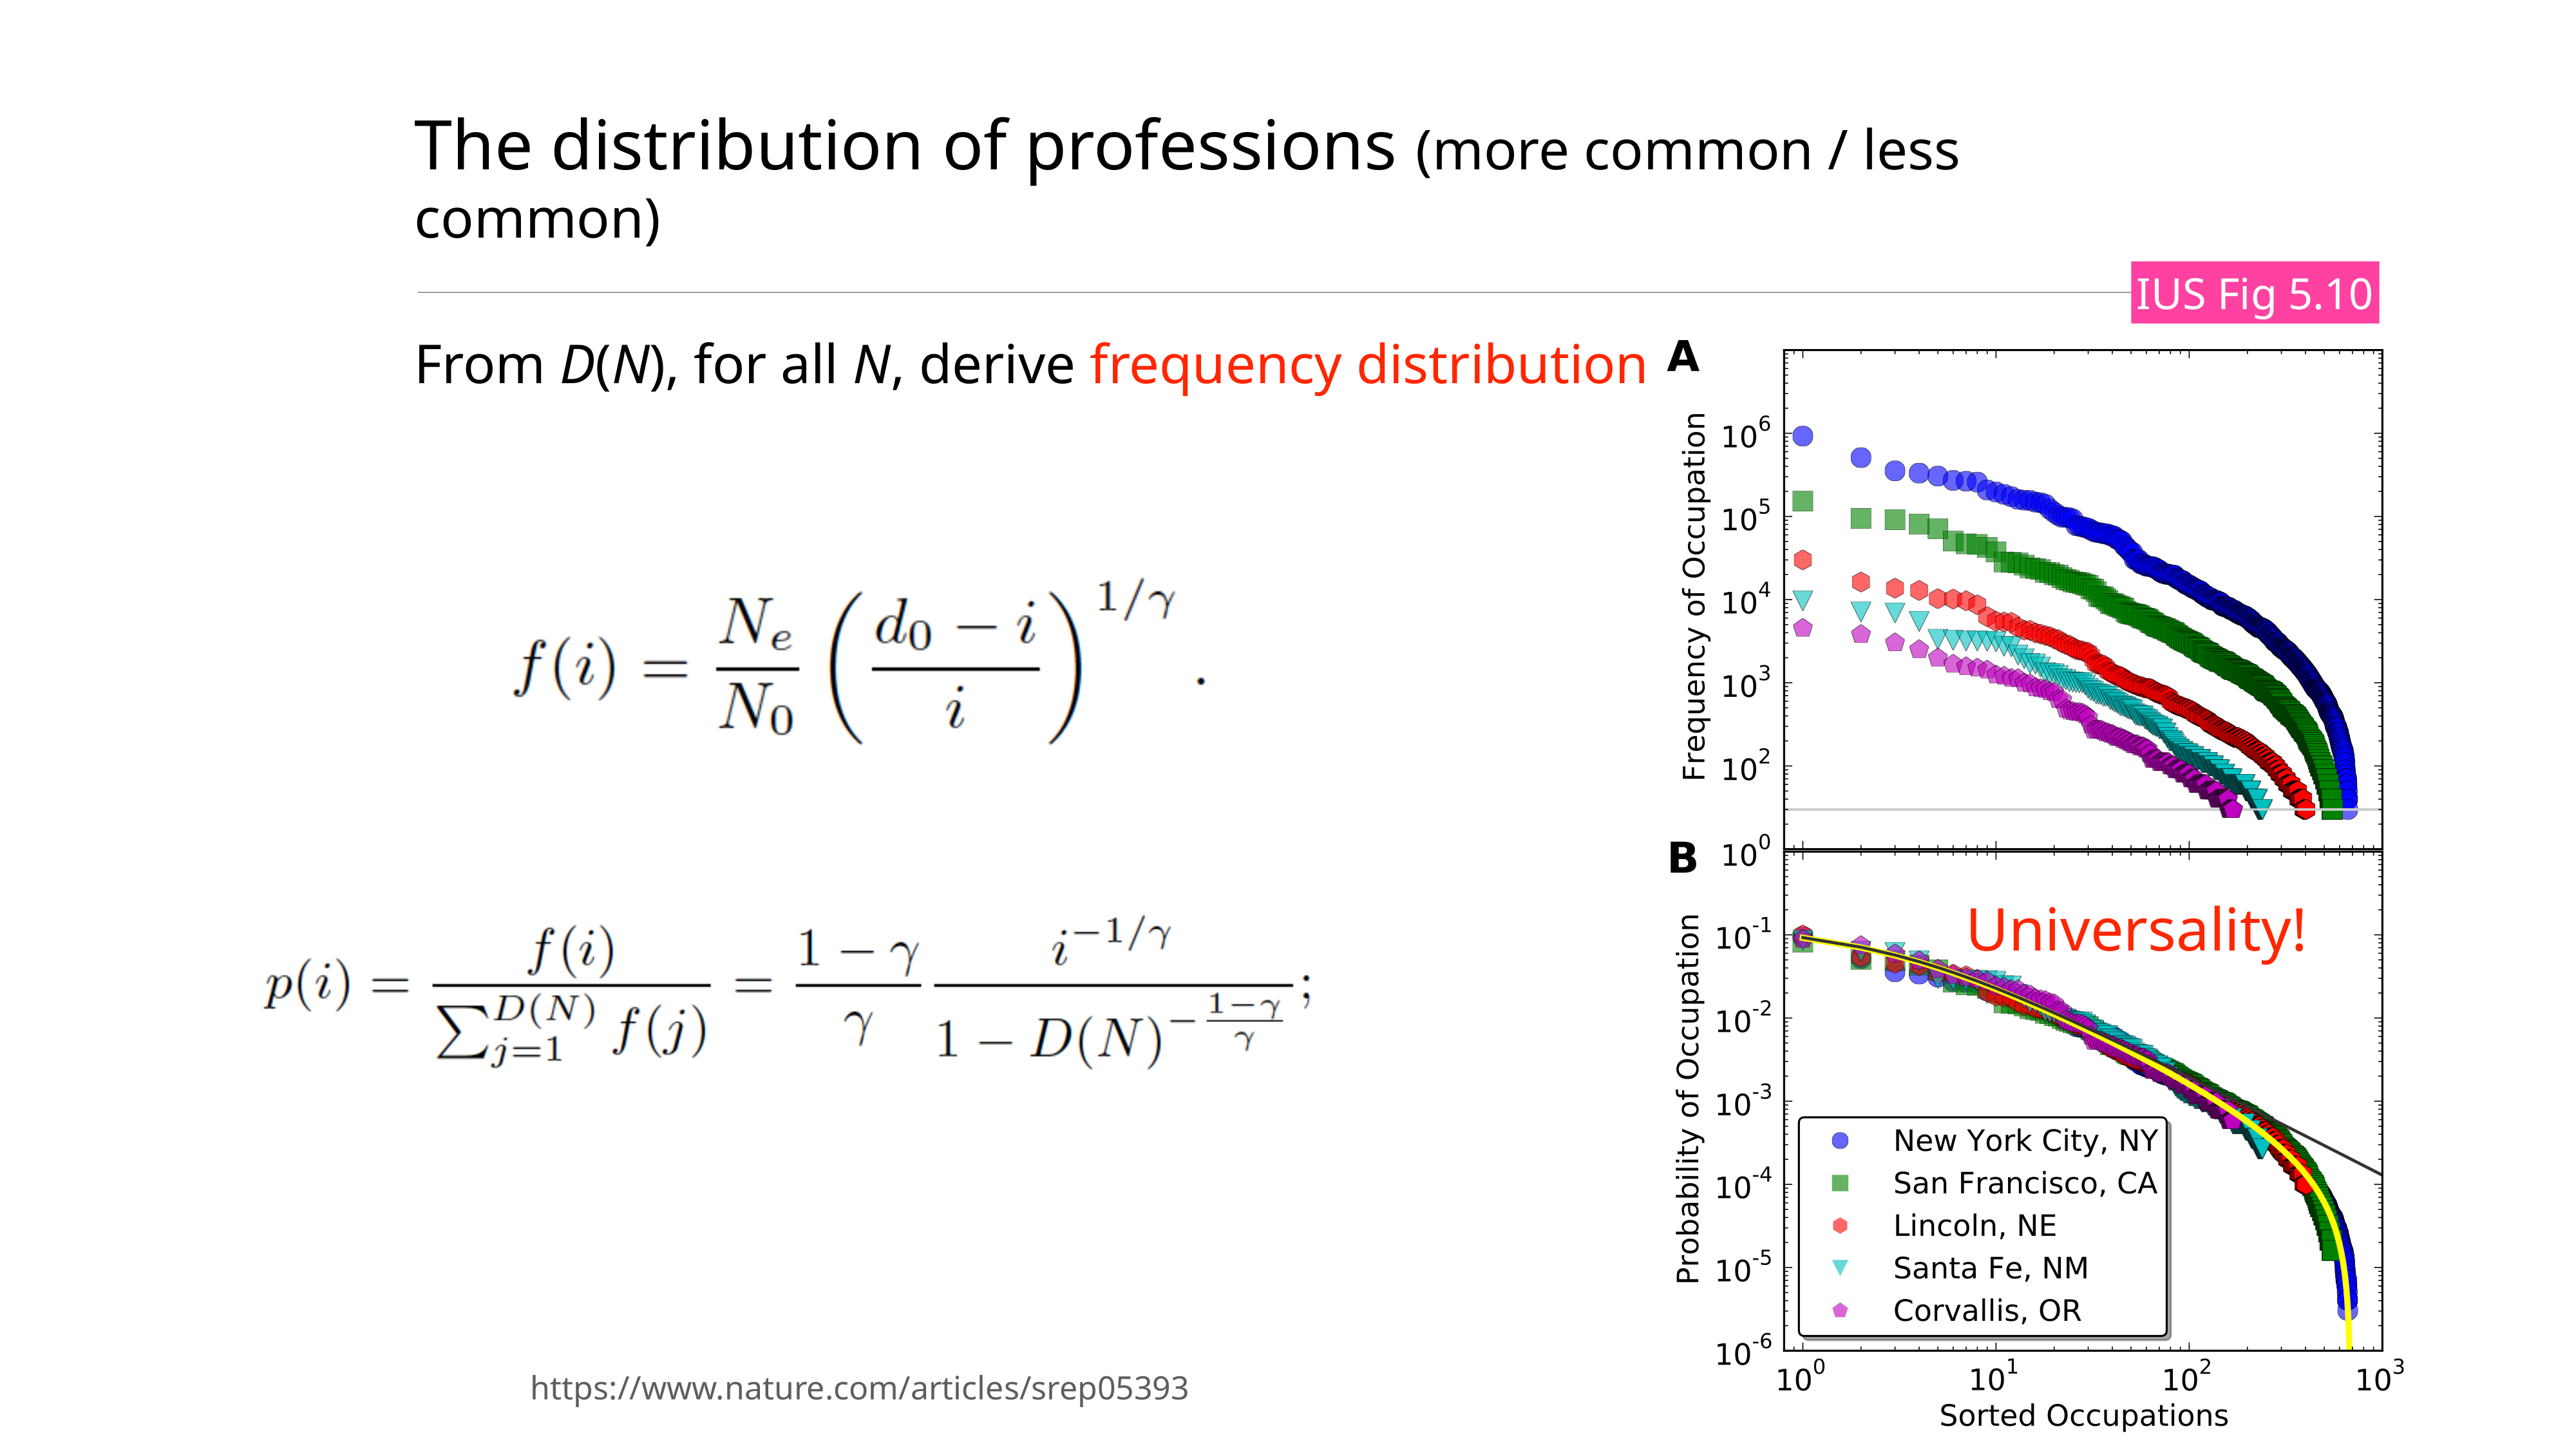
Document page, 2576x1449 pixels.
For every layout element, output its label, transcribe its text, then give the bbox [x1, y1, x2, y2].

picture [219, 875, 1363, 1129]
text_box https://www.nature.com/articles/srep05393 [525, 1362, 1195, 1412]
picture [424, 518, 1296, 841]
text_box IUS Fig 5.10 [2131, 261, 2380, 316]
text_box From D(N), for all N, derive frequency distribution [406, 322, 1646, 402]
picture [1646, 316, 2414, 1449]
title The distribution of professions (more common / less common) [406, 48, 2170, 257]
